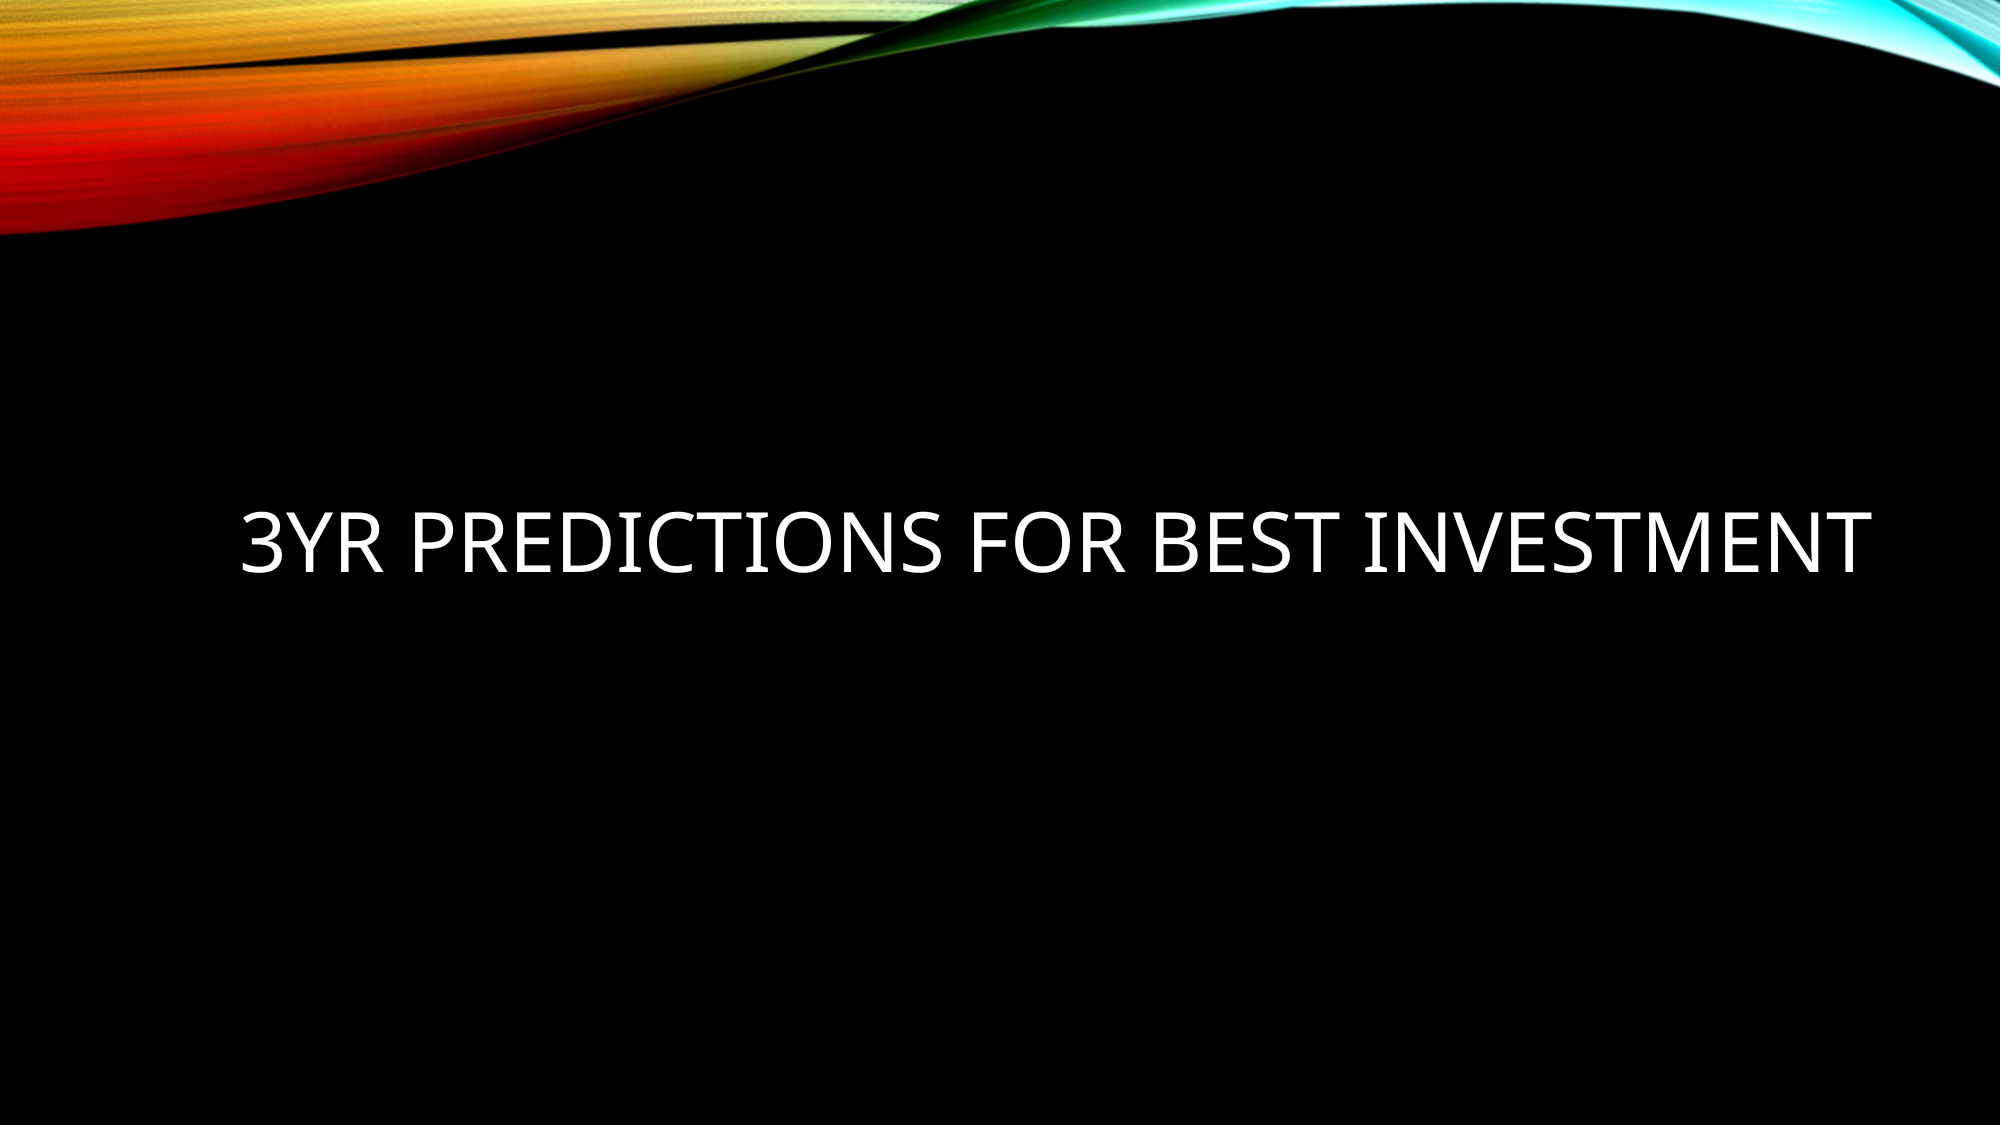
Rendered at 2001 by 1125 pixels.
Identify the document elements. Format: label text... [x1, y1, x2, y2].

picture [0, 0, 2000, 237]
title 3yr predictions for best investment [171, 439, 1889, 652]
